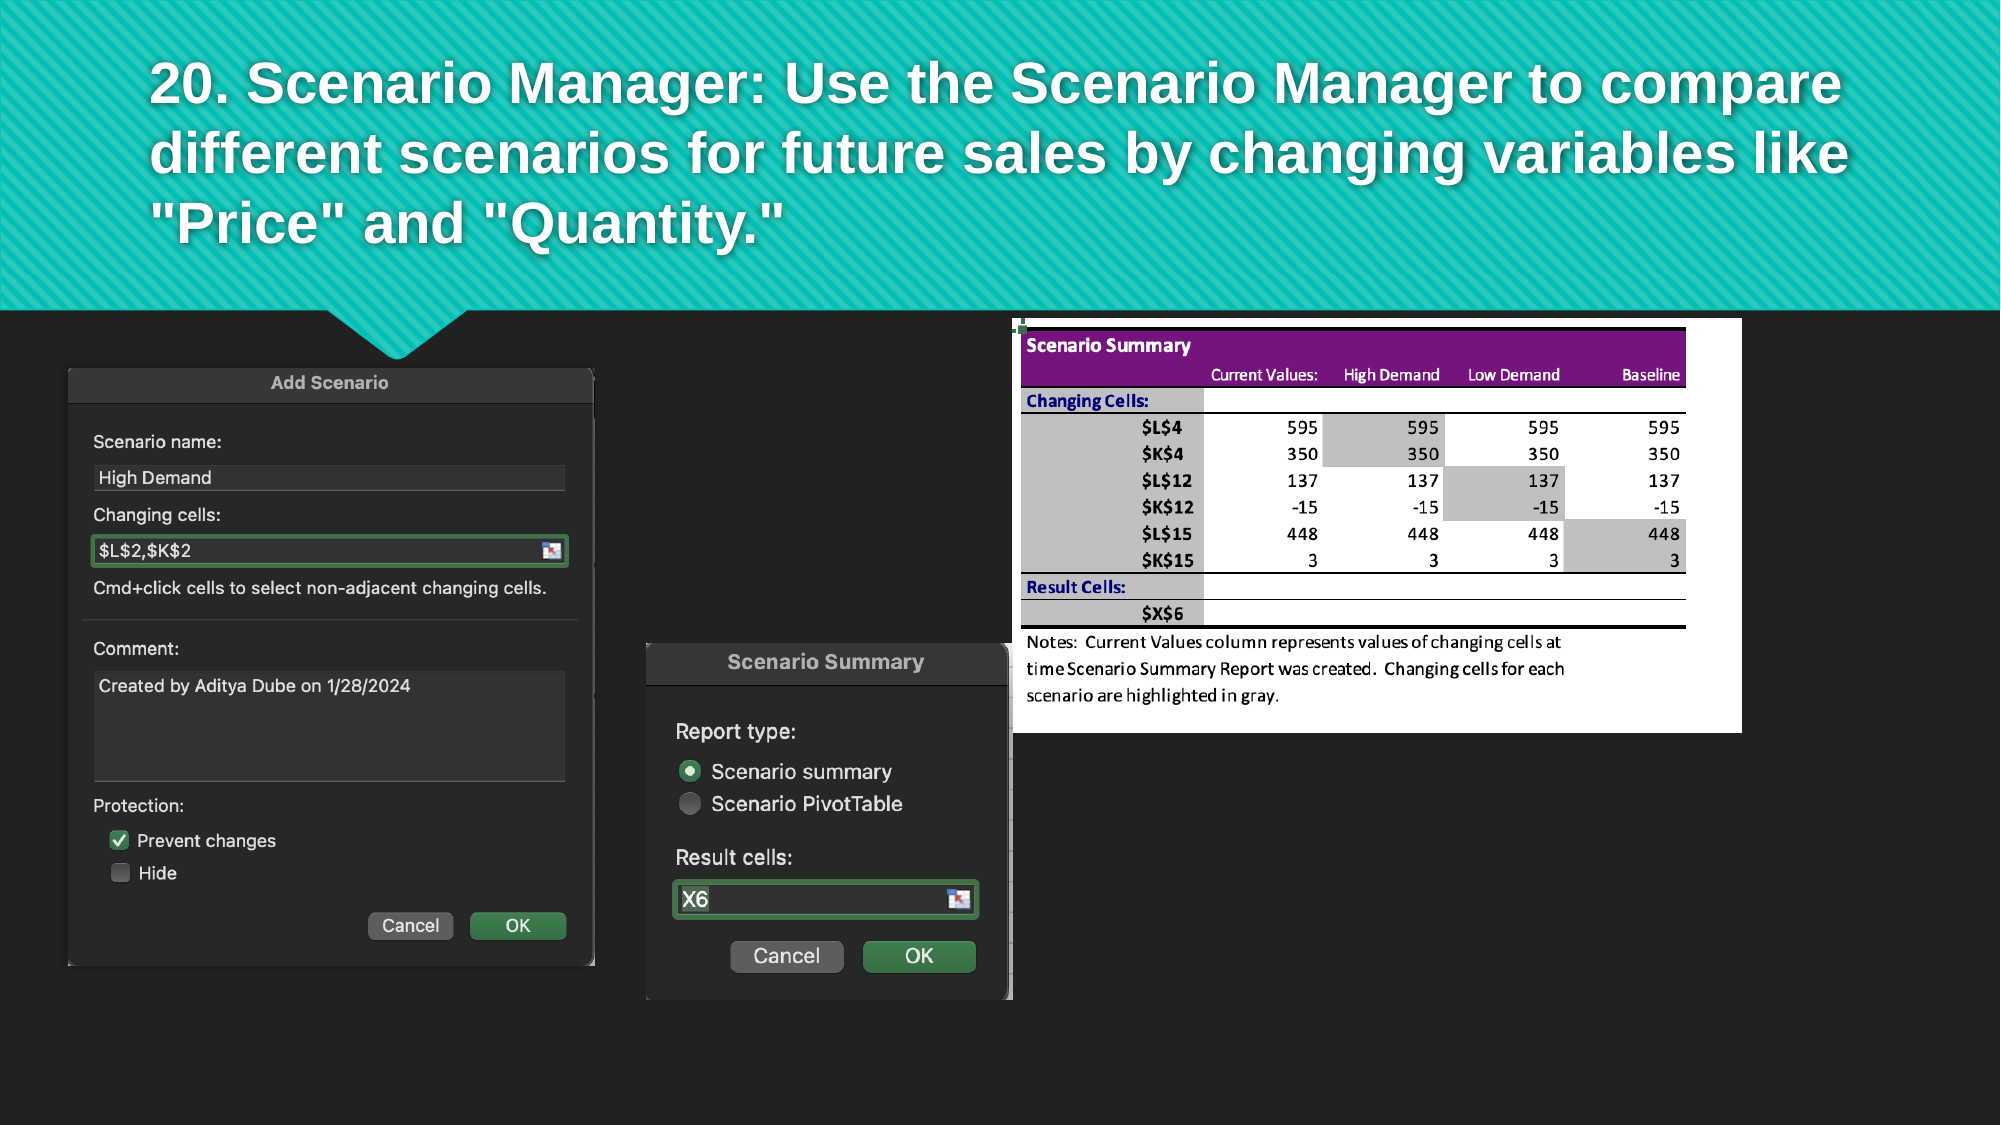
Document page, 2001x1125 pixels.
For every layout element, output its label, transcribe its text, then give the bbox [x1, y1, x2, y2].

title 20. Scenario Manager: Use the Scenario Manager to compare different scenarios for future sales by changing variables like "Price" and "Quantity." [134, 29, 1953, 263]
picture [646, 318, 1743, 1001]
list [67, 368, 595, 966]
